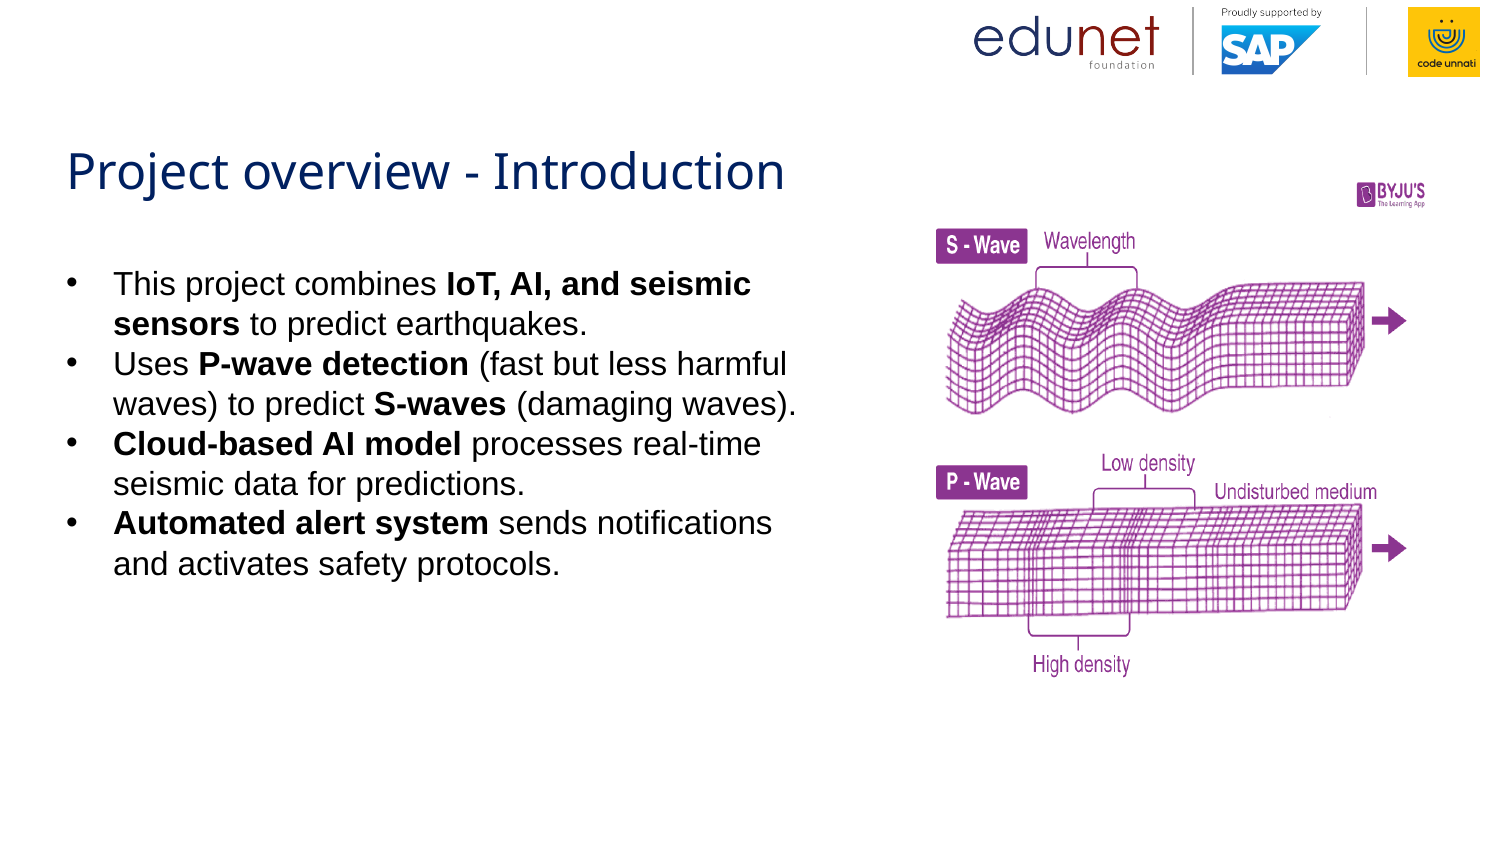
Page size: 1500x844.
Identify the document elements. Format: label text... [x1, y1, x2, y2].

picture [1408, 7, 1480, 77]
title Project overview - Introduction [51, 91, 876, 216]
picture [1221, 8, 1322, 75]
picture [875, 176, 1432, 699]
list This project combines IoT, AI, and seismic sensors to predict earthquakes. Uses P-wave detection (fast but less harmful waves) to predict S-waves (damaging waves). Cloud-based AI model processes real-time seismic data for predictions. Automated alert system sends notifications and activates safety protocols. [51, 177, 830, 667]
picture [966, 8, 1168, 76]
